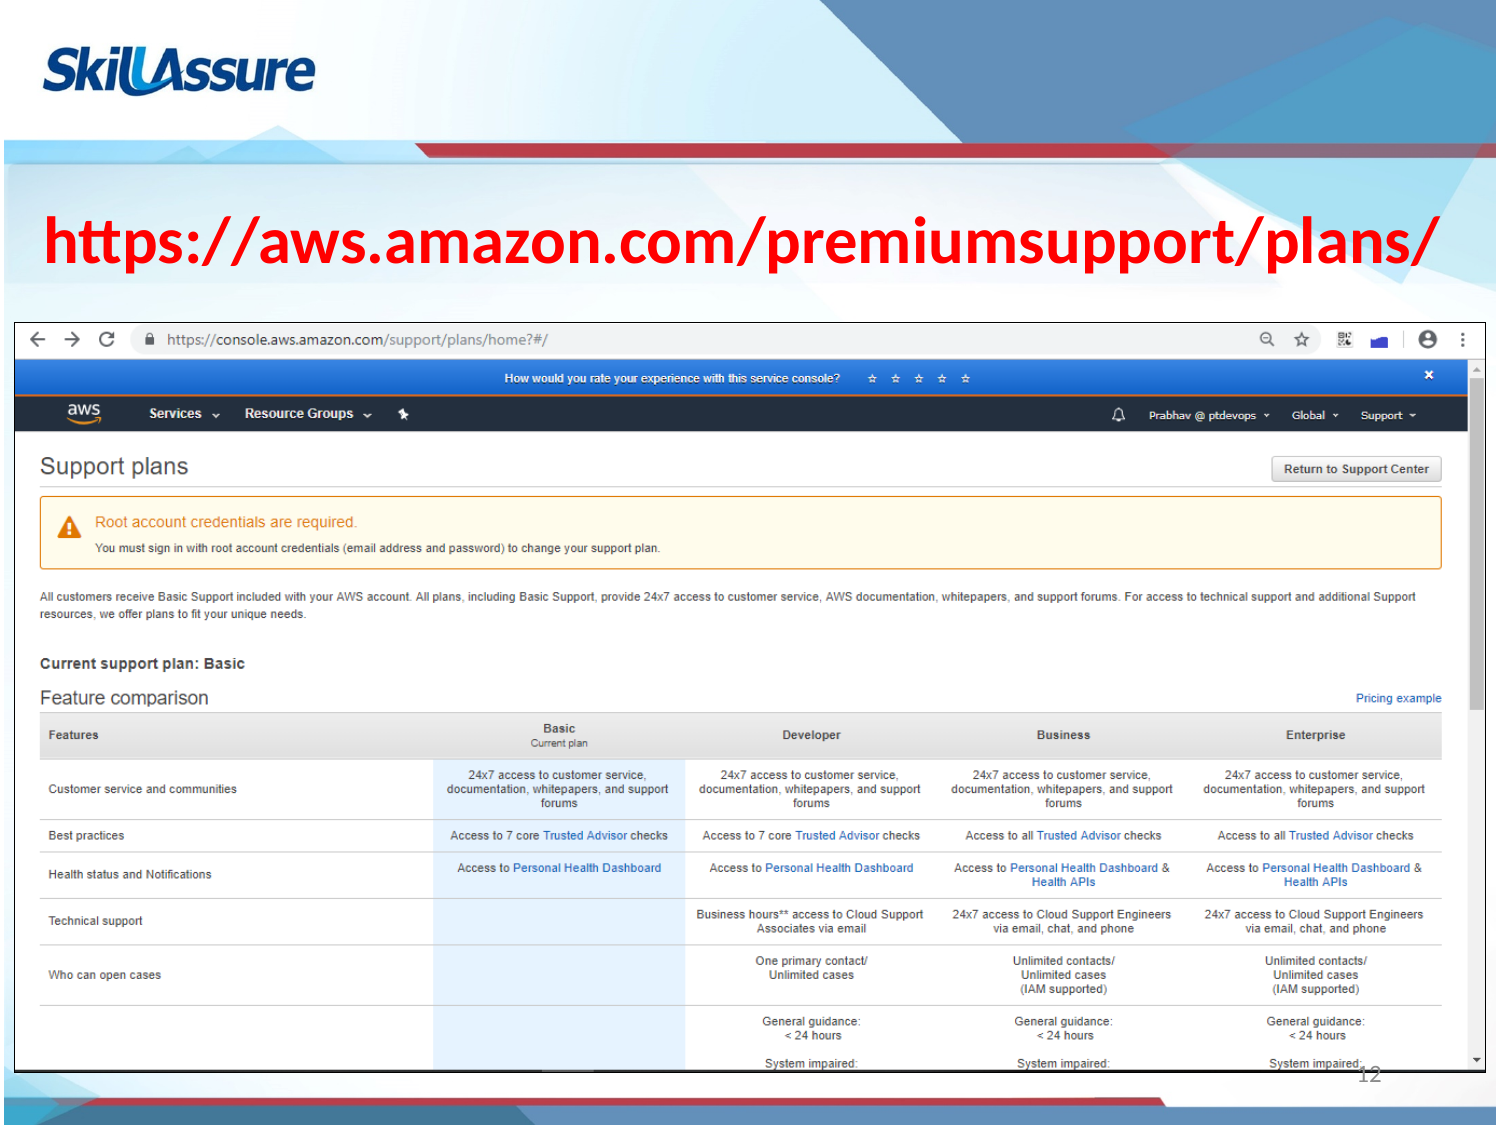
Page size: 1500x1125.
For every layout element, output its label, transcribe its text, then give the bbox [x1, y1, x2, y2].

slide_number 12 [1059, 1073, 1397, 1103]
picture [4, 0, 1496, 188]
picture [4, 284, 1496, 1125]
text_box https://aws.amazon.com/premiumsupport/plans/ [0, 188, 1500, 284]
